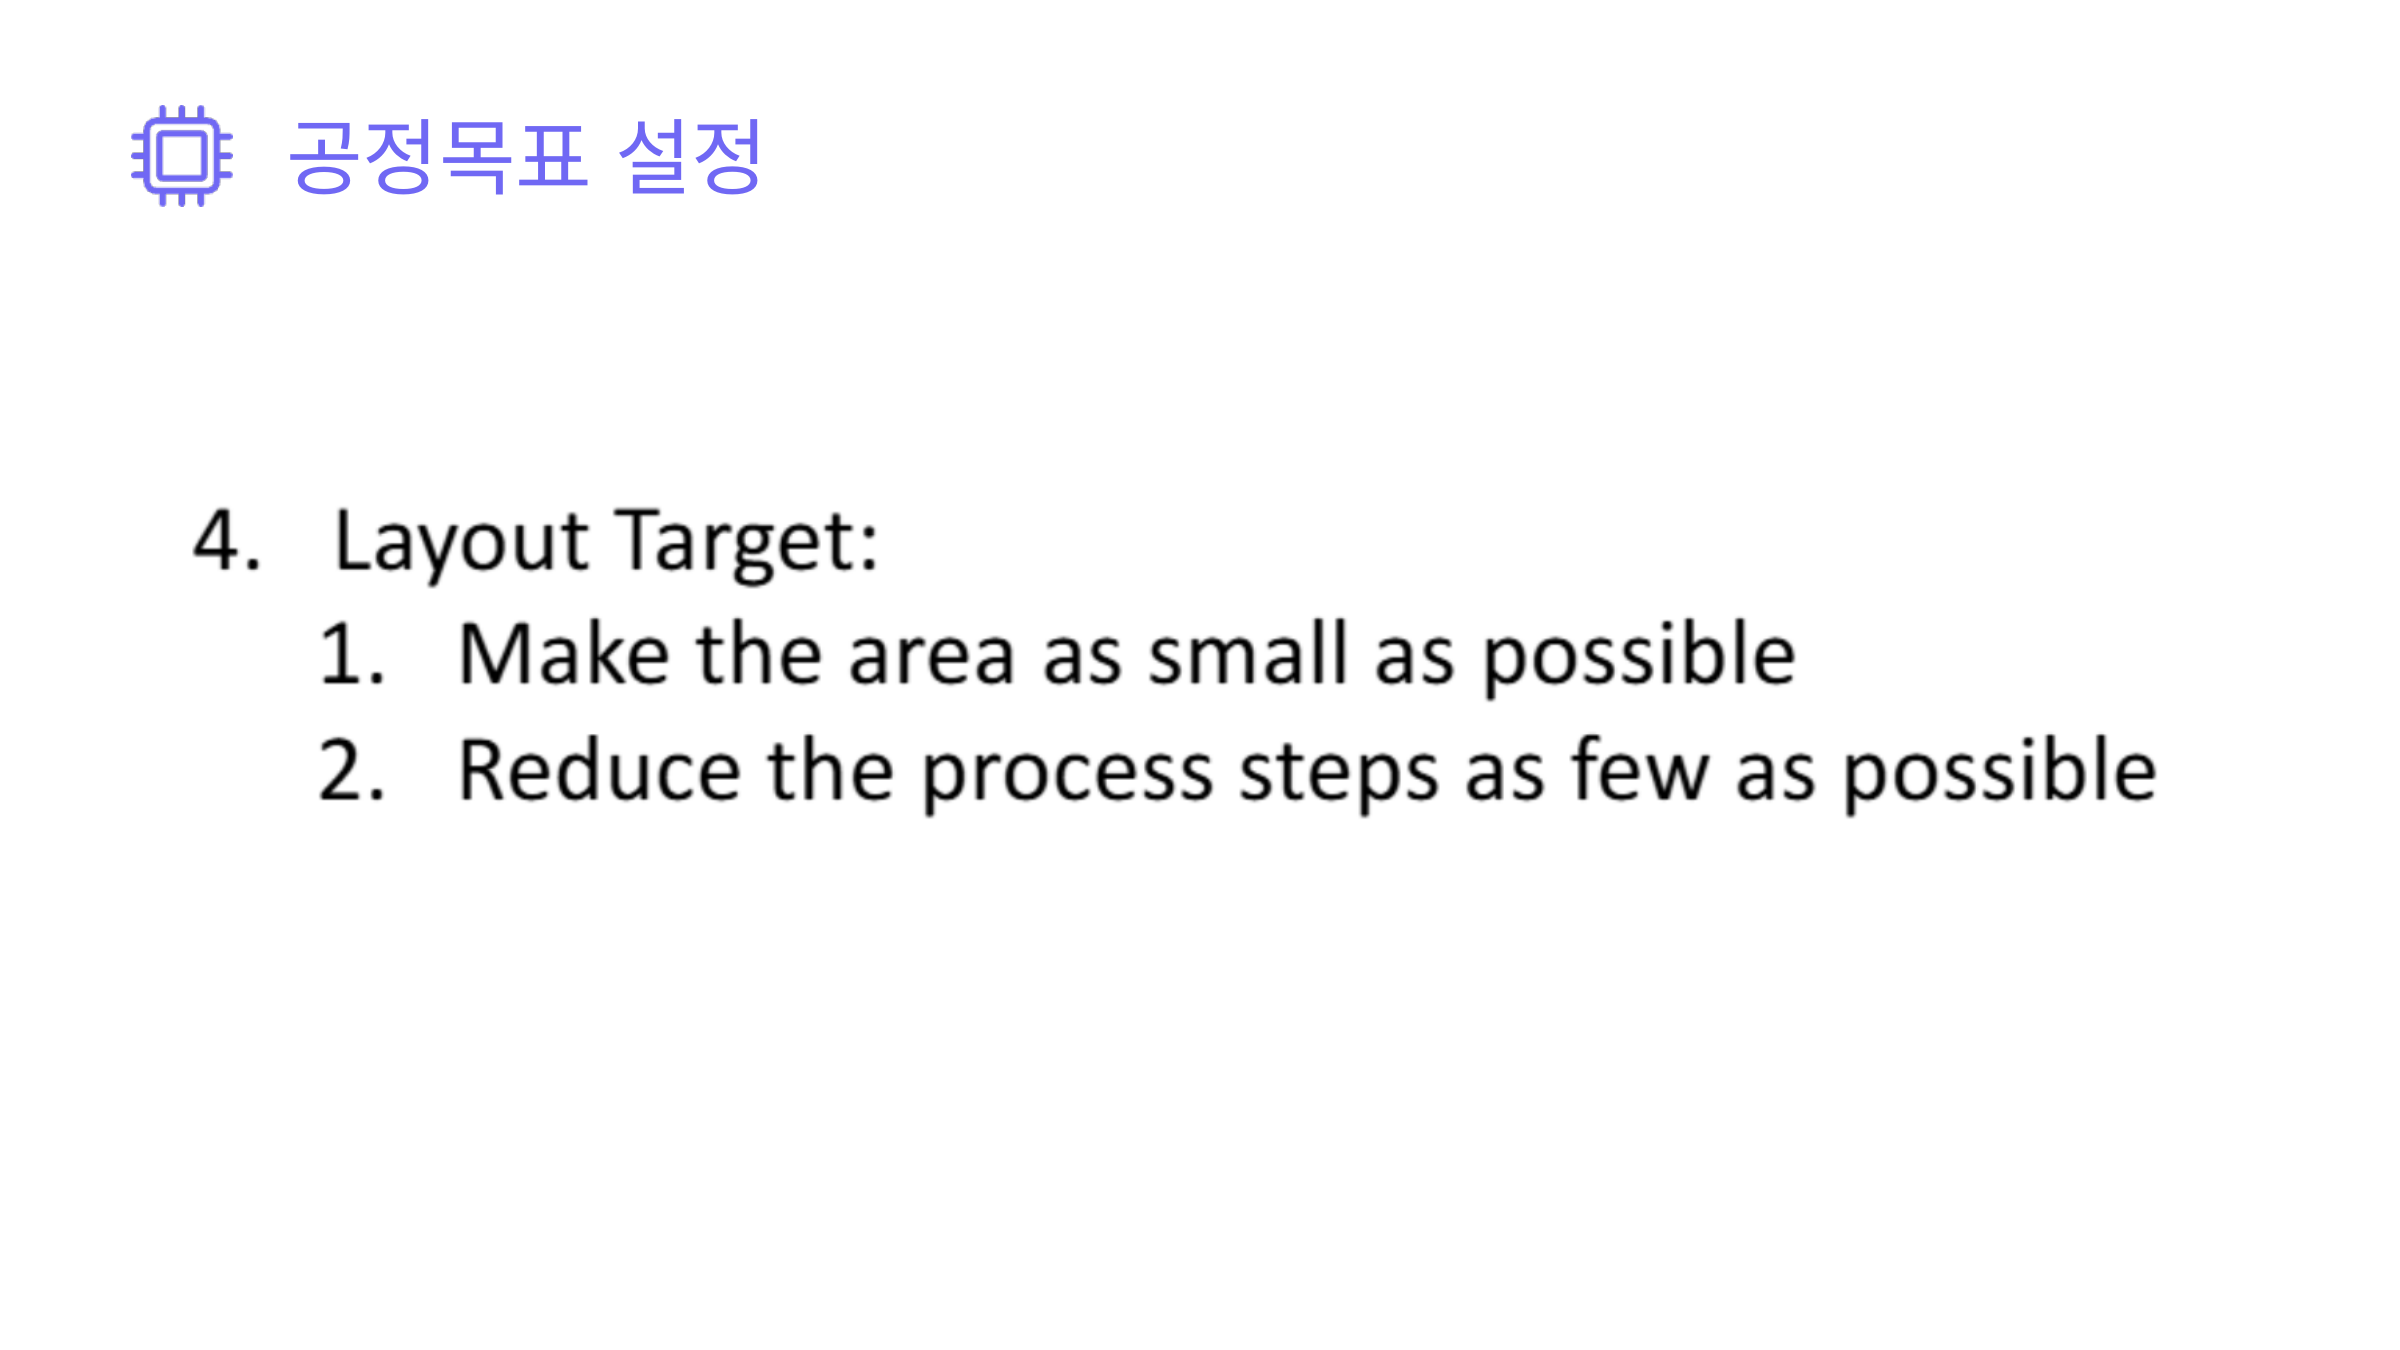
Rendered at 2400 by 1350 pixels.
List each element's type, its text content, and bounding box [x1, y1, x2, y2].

picture [131, 105, 233, 207]
text_box 공정목표 설정 [271, 98, 899, 213]
picture [163, 487, 2237, 863]
